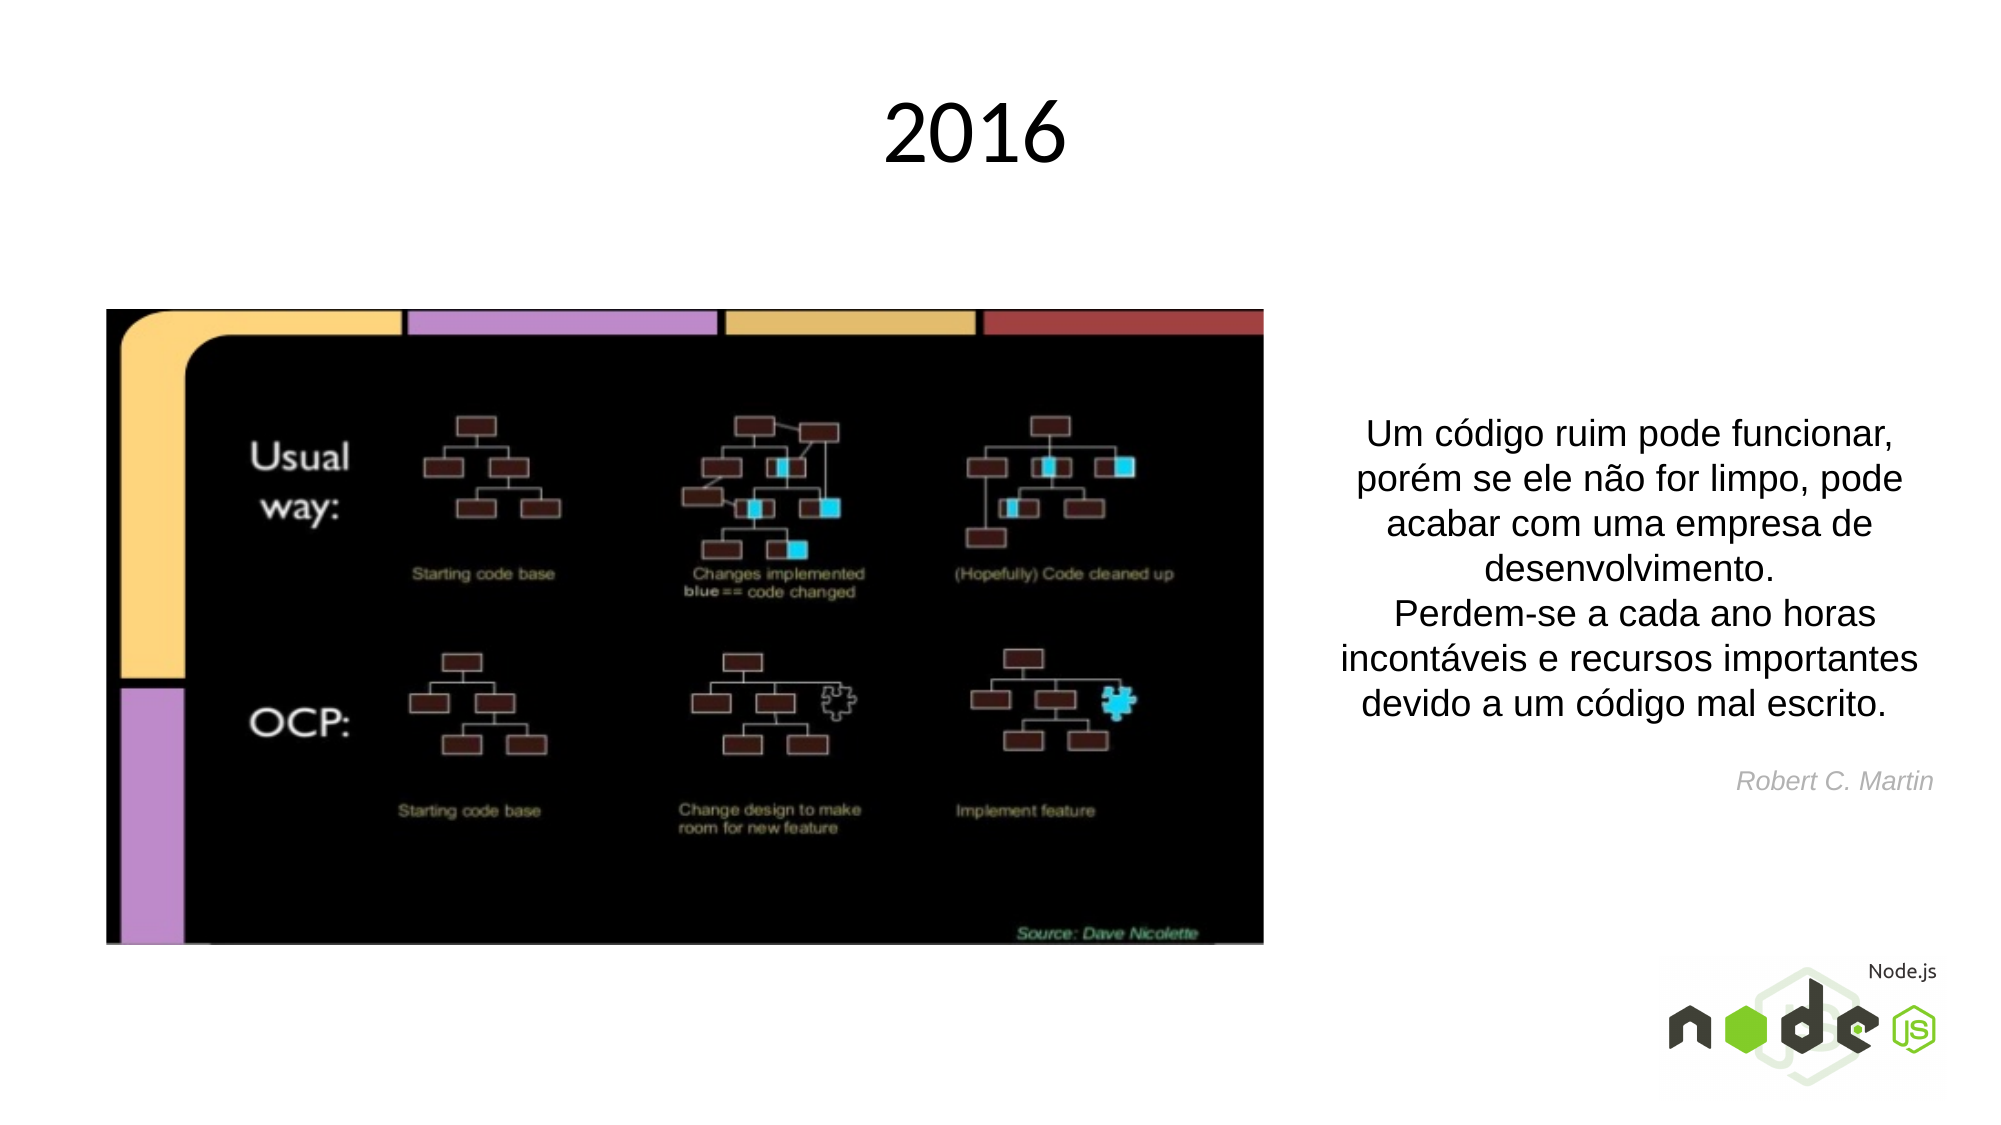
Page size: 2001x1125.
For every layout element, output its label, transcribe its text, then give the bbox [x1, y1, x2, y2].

text_box Robert C. Martin [1721, 755, 1949, 804]
text_box Um código ruim pode funcionar, porém se ele não for limpo, pode acabar com uma empresa de desenvolvimento. Perdem-se a cada ano horas incontáveis e recursos importantes devido a um código mal escrito. [1287, 401, 1973, 732]
picture [1659, 956, 1947, 1102]
picture [105, 308, 1264, 946]
text_box 2016 [342, 63, 1609, 189]
